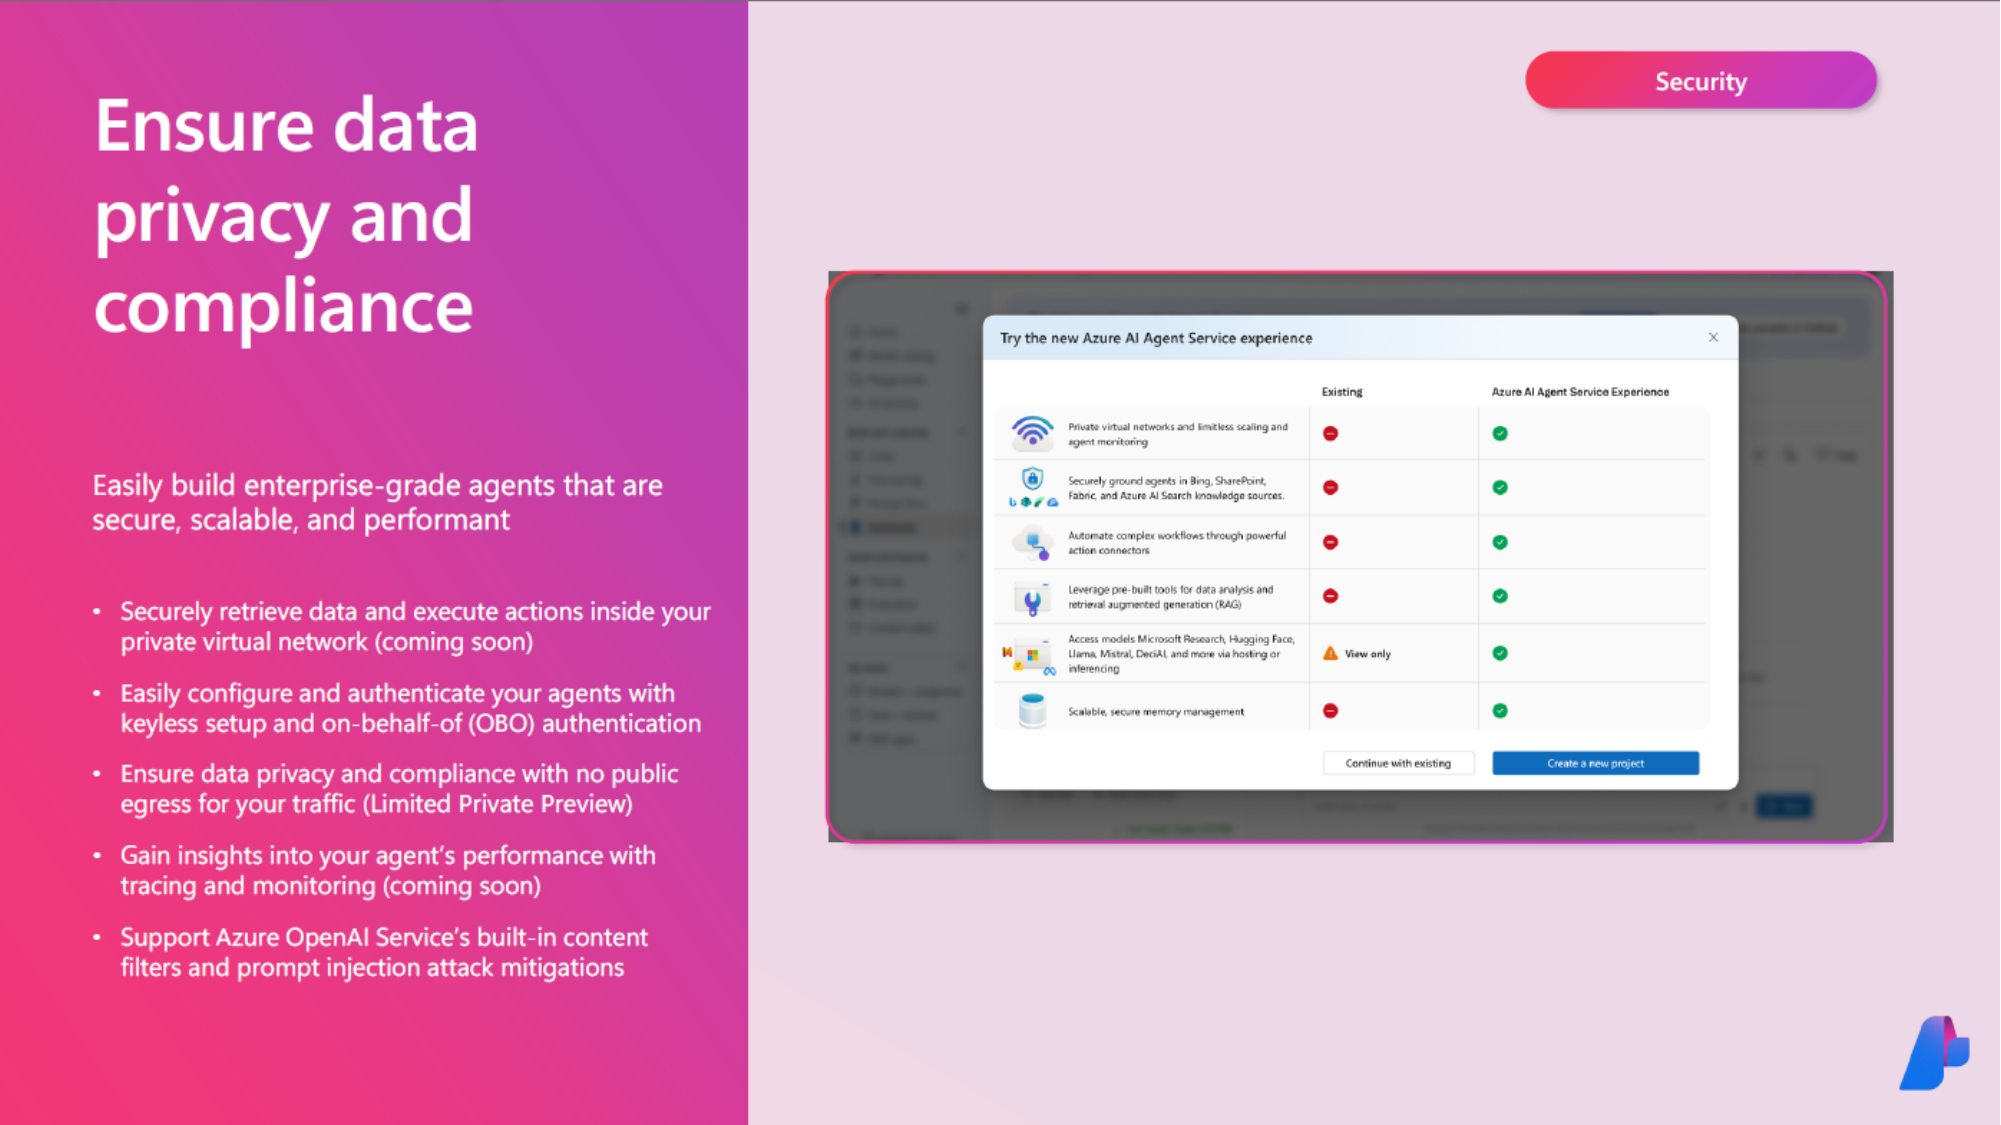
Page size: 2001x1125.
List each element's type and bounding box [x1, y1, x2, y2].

list [0, 0, 2000, 1125]
